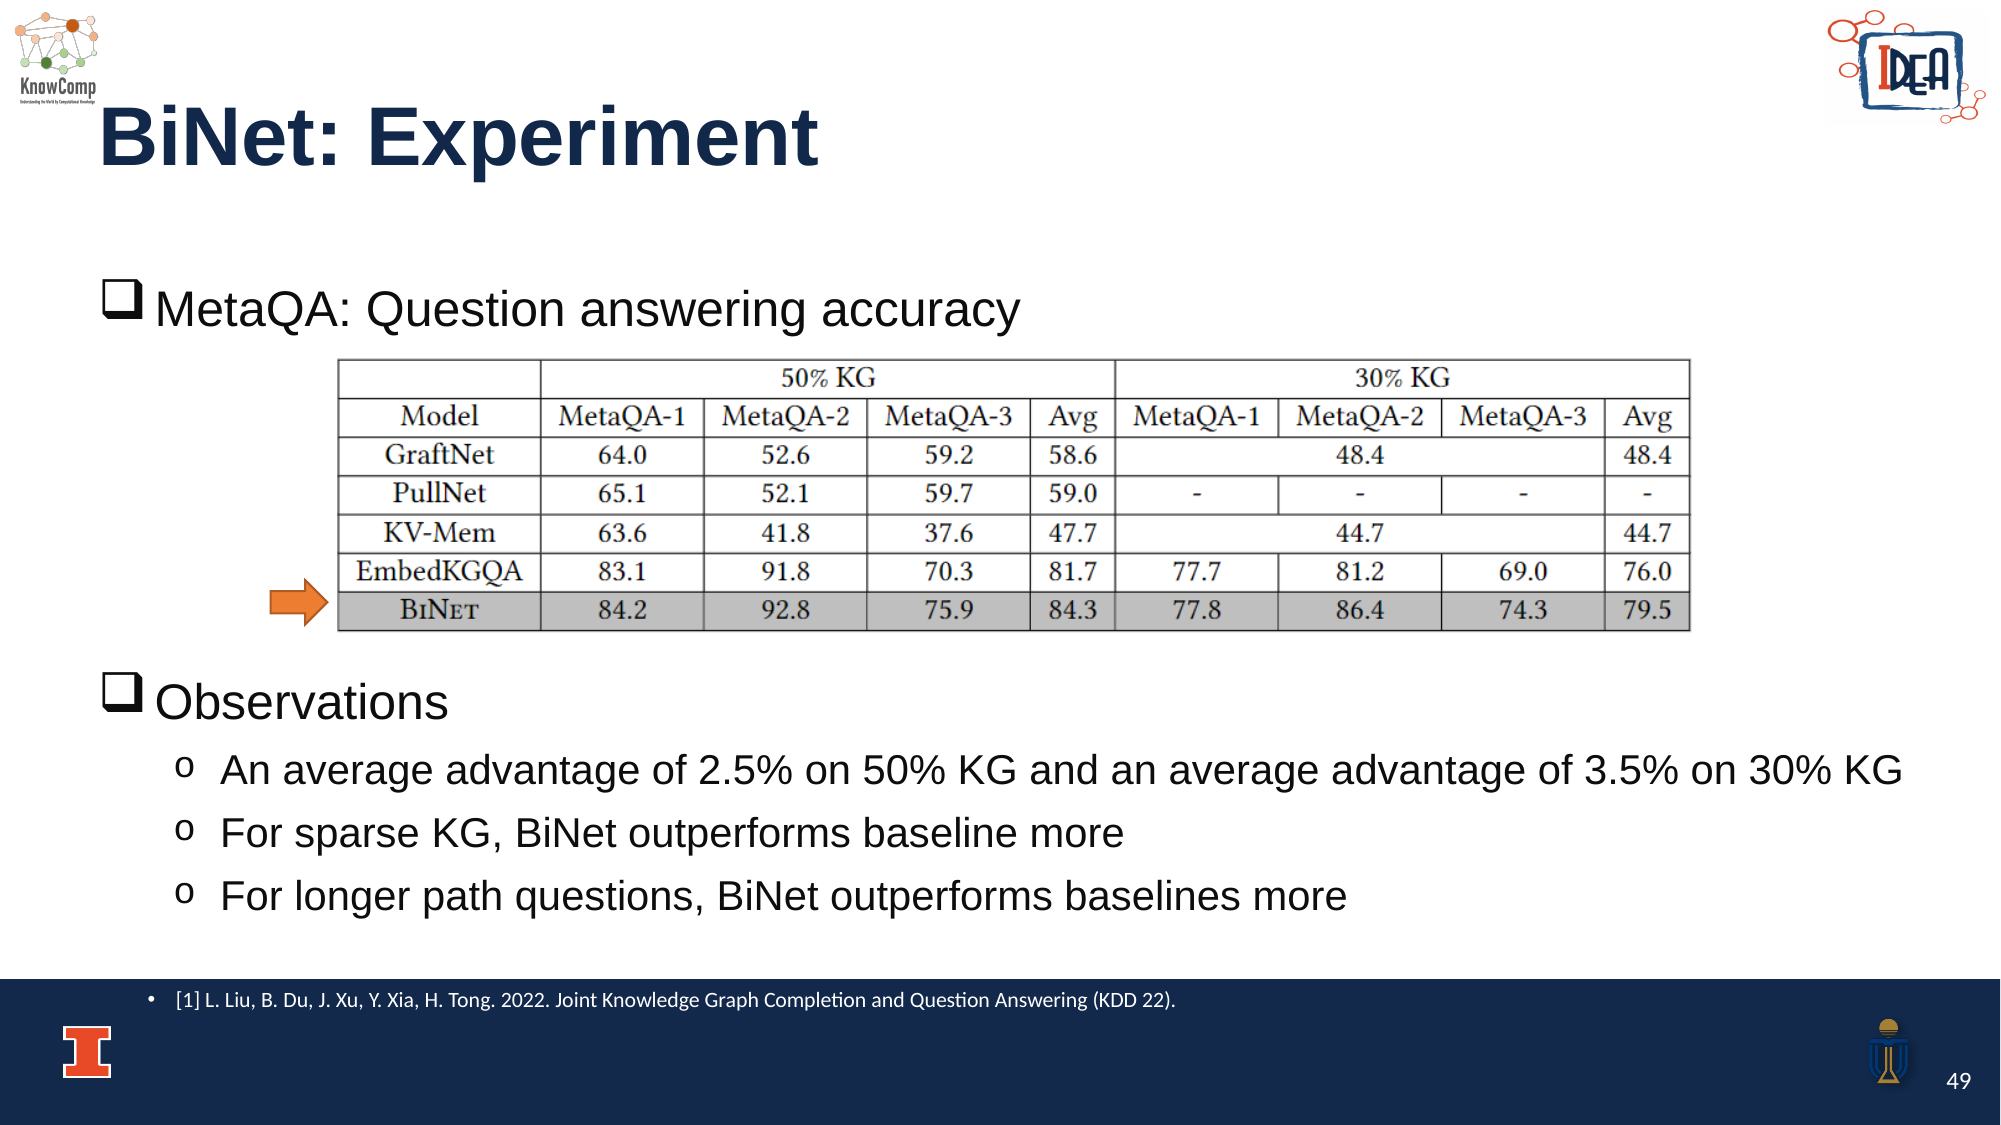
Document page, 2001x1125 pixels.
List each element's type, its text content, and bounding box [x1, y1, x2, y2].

title BiNet: Experiment [83, 45, 1900, 233]
list MetaQA: Question answering accuracy Observations An average advantage of 2.5% on 50% KG and an average advantage of 3.5% on 30% KG For sparse KG, BiNet outperforms baseline more For longer path questions, BiNet outperforms baselines more [83, 262, 2000, 1005]
text_box [1] L. Liu, B. Du, J. Xu, Y. Xia, H. Tong. 2022. Joint Knowledge Graph Completion and Question Answering (KDD 22). [132, 978, 1800, 1019]
text_box [269, 577, 329, 628]
picture [0, 0, 2001, 1125]
slide_number 49 [1649, 1050, 1987, 1110]
